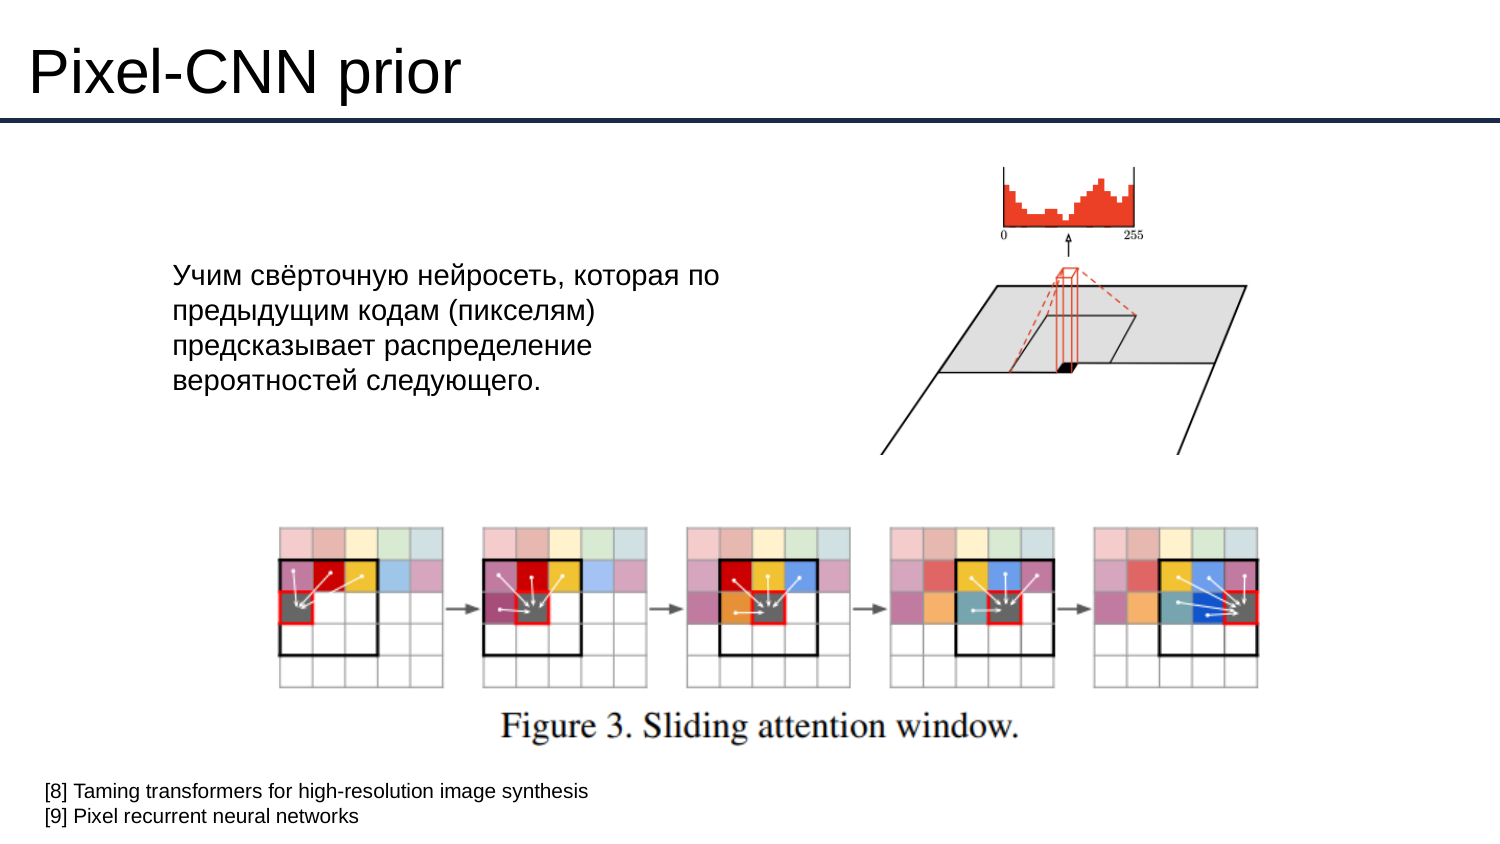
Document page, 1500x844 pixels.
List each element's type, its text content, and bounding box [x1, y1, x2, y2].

text_box [8] Taming transformers for high-resolution image synthesis [9] Pixel recurrent neural networks [29, 770, 780, 836]
text_box Pixel-CNN prior [13, 0, 1412, 118]
text_box Учим свёрточную нейросеть, которая по предыдущим кодам (пикселям) предсказывает распределение вероятностей следующего. [157, 248, 750, 404]
picture [193, 143, 1304, 798]
